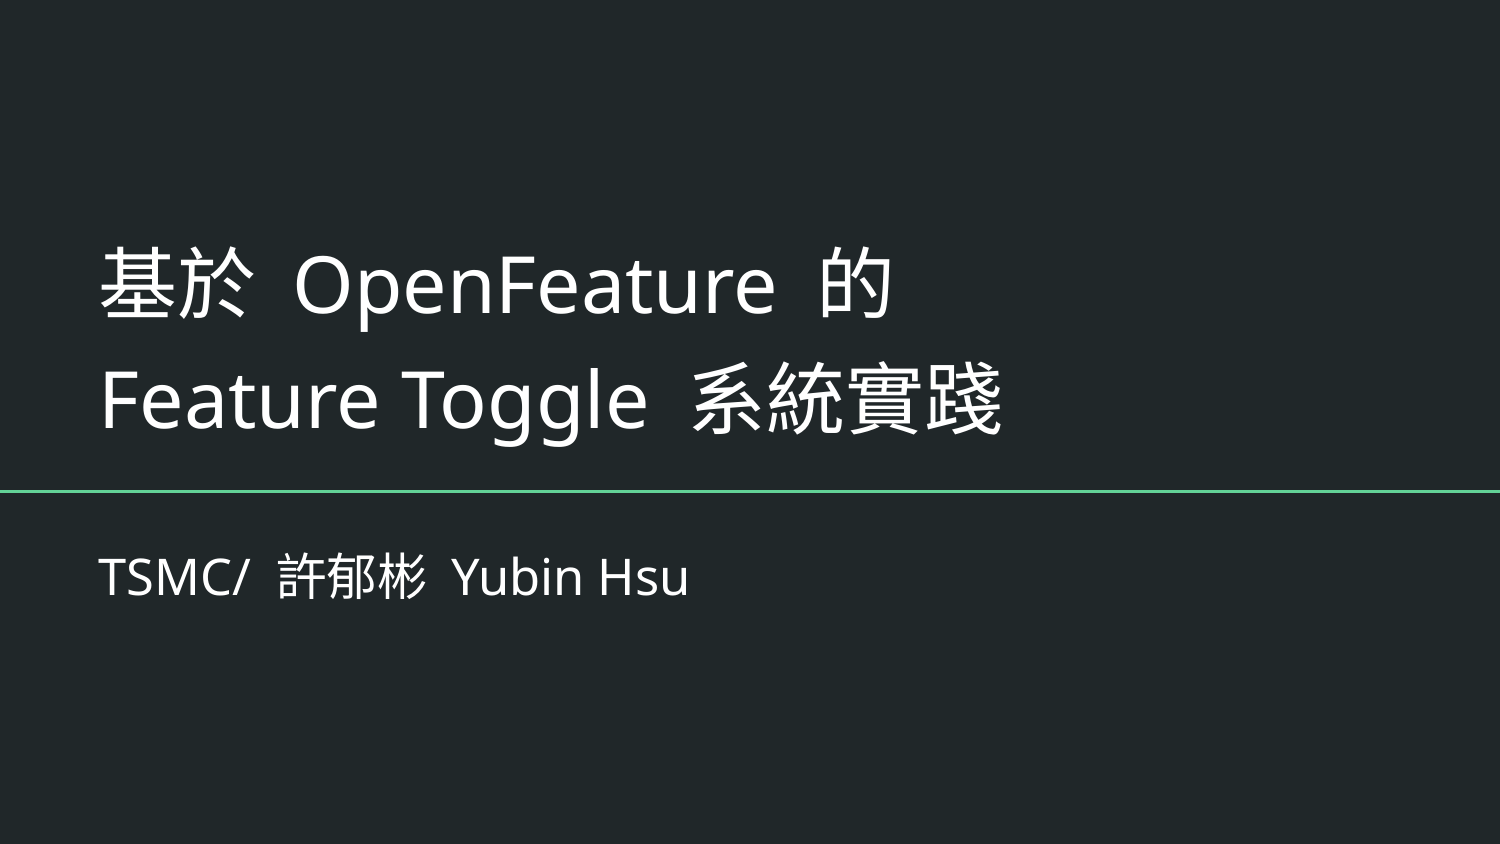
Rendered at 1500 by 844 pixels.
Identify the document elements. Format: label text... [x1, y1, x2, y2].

subtitle TSMC/ 許郁彬 Yubin Hsu [83, 522, 1417, 626]
title 基於 OpenFeature 的 Feature Toggle 系統實踐 [83, 206, 1417, 467]
